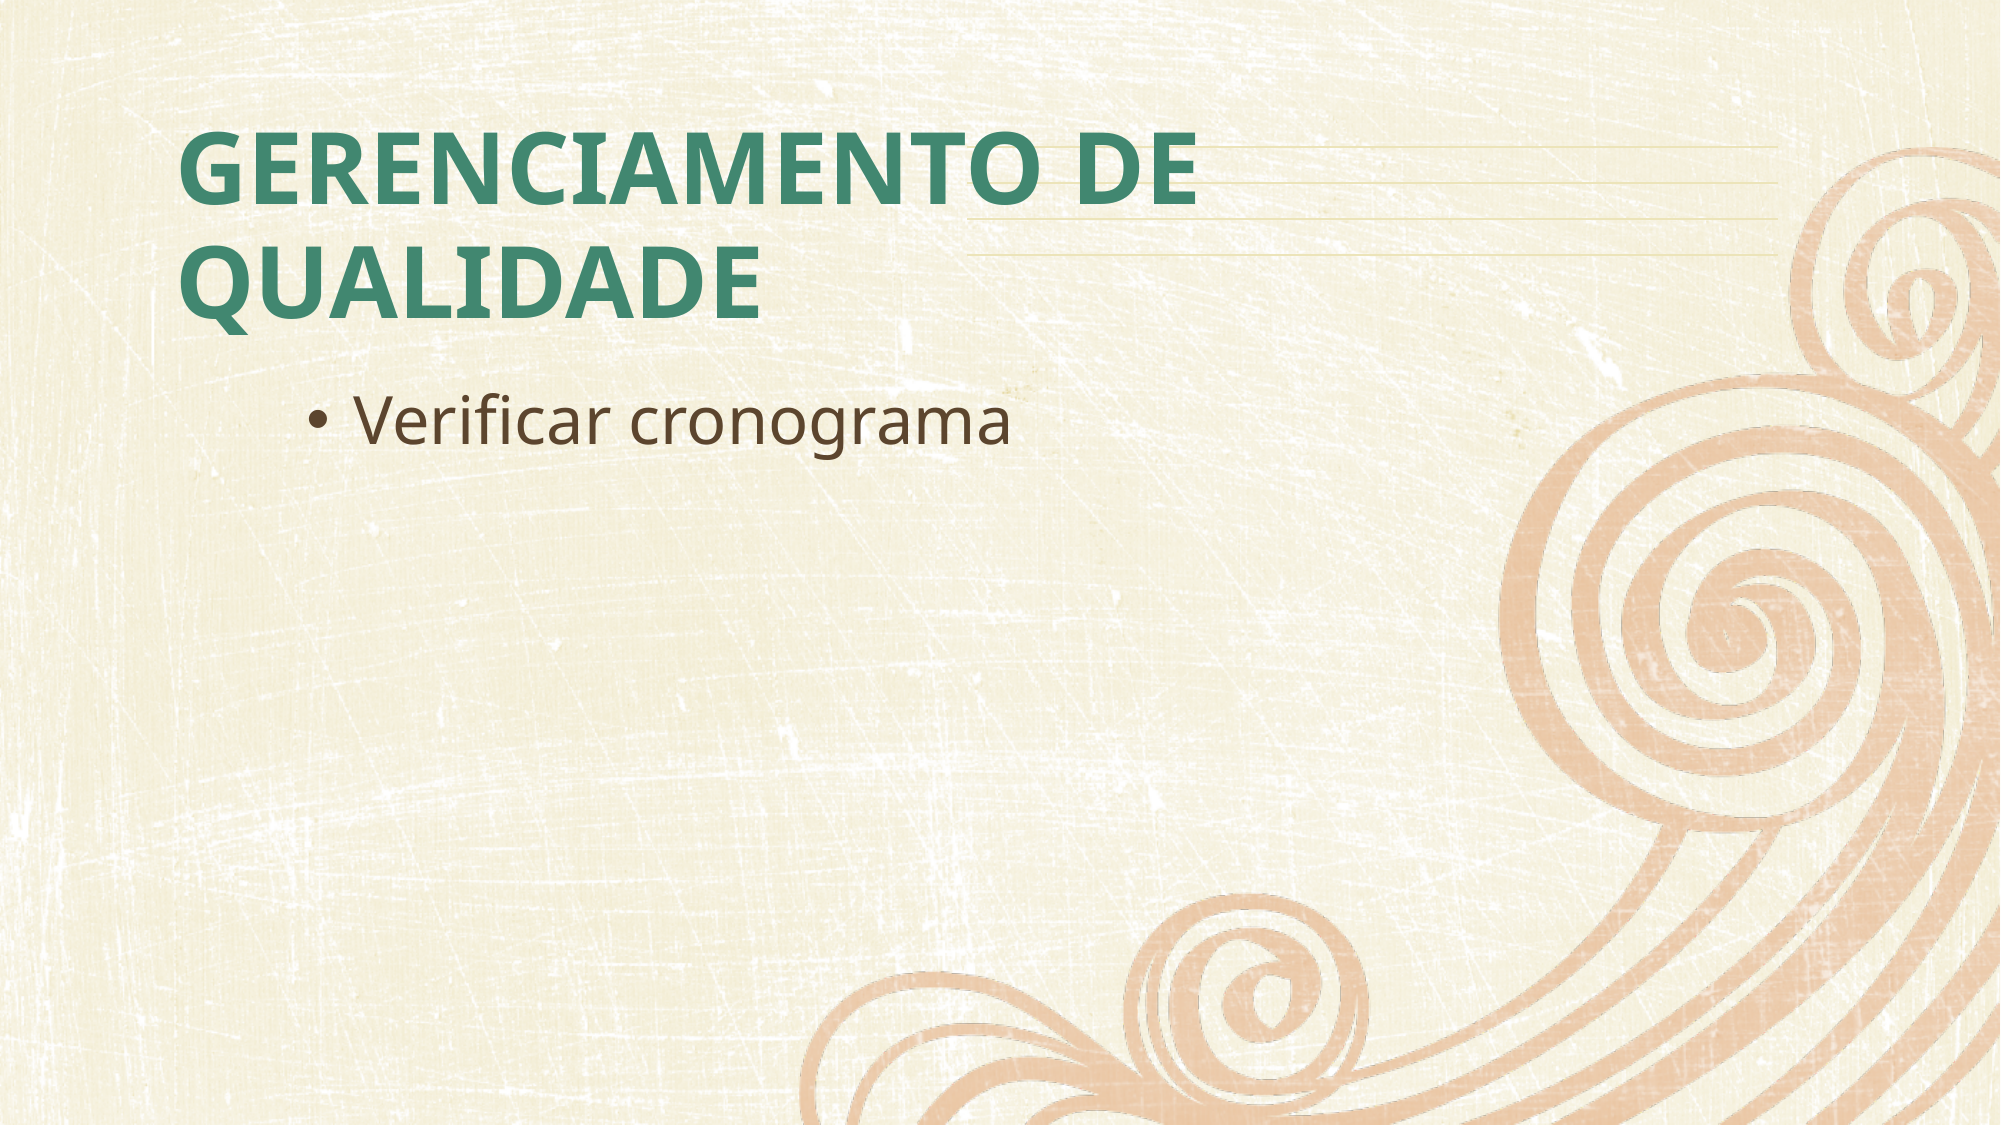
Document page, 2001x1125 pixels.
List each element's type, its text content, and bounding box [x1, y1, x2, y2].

picture [0, 0, 2001, 1125]
title Gerenciamento de Qualidade [175, 69, 1228, 385]
text_box Verificar cronograma [105, 370, 1216, 466]
